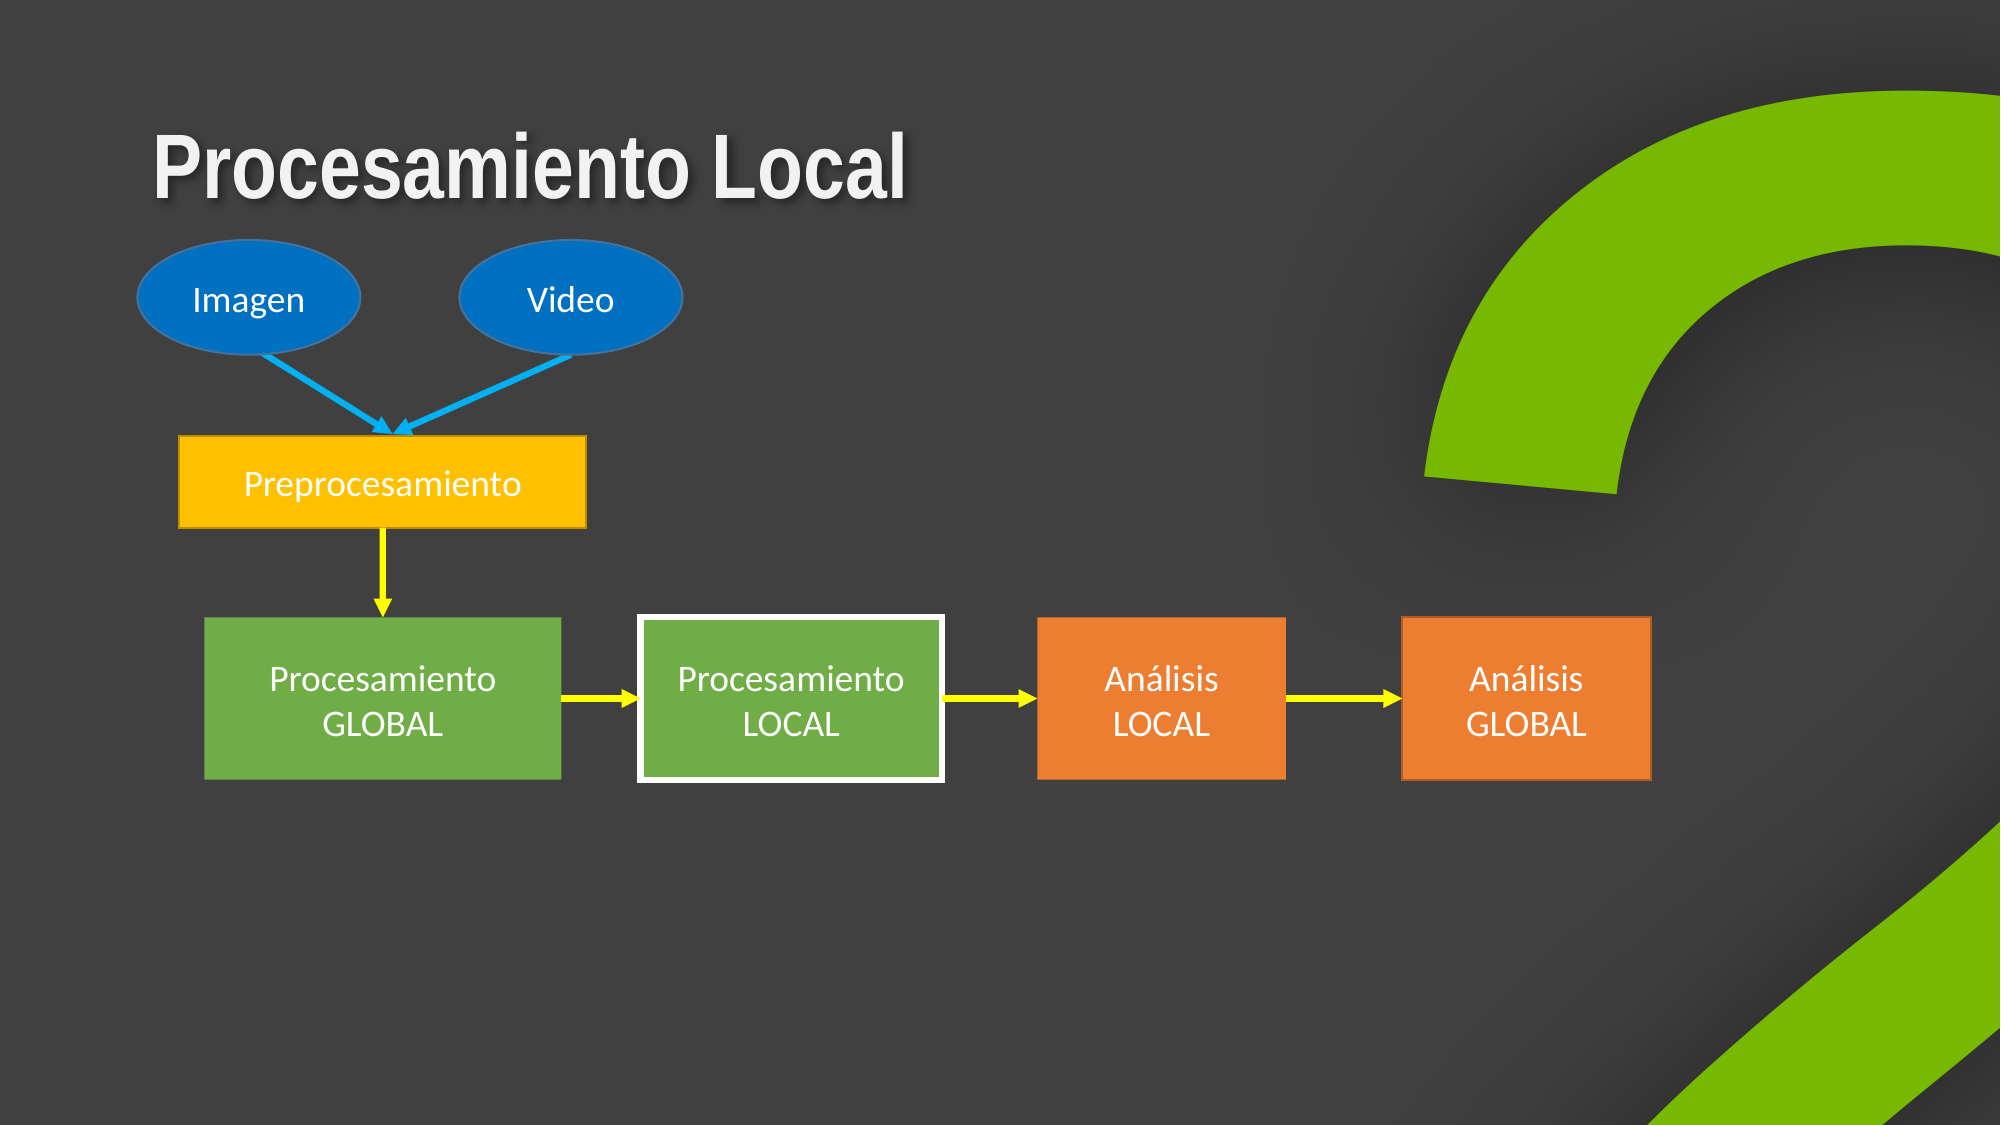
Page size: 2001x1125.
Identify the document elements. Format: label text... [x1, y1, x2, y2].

text_box Procesamiento GLOBAL [203, 616, 562, 781]
text_box Preprocesamiento [178, 435, 587, 529]
text_box Análisis LOCAL [1036, 616, 1287, 781]
text_box Procesamiento LOCAL [639, 616, 943, 781]
title Procesamiento Local [137, 59, 1160, 278]
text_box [248, 344, 393, 435]
text_box 2 [1293, 0, 1760, 1125]
text_box Video [458, 238, 684, 356]
text_box Imagen [136, 238, 362, 356]
text_box Análisis GLOBAL [1401, 616, 1652, 781]
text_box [392, 354, 571, 435]
